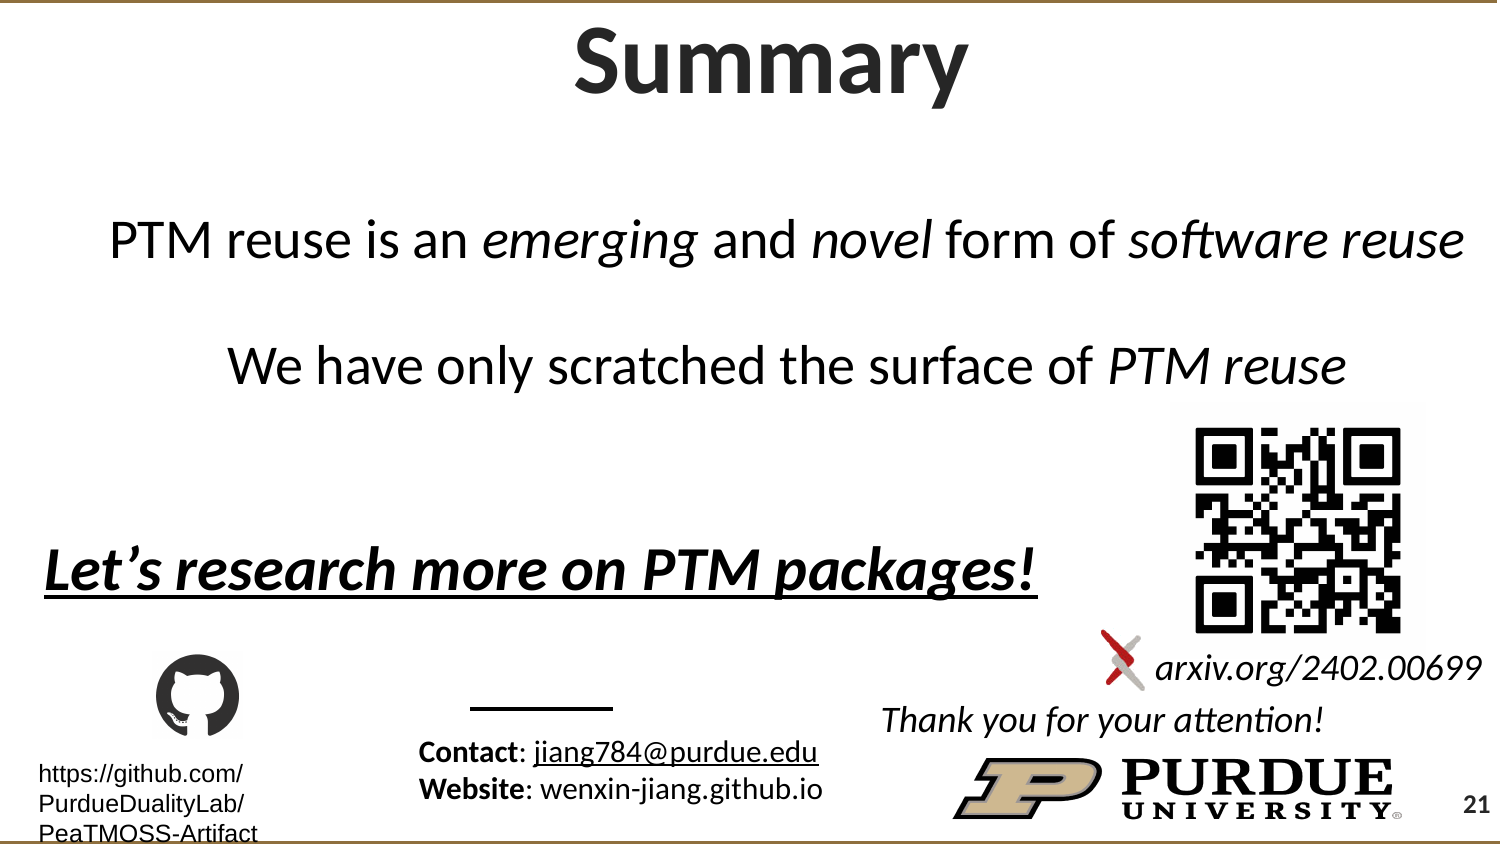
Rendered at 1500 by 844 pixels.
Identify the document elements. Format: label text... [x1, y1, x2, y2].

text_box PTM reuse is an emerging and novel form of software reuse We have only scratched the surface of PTM reuse [0, 161, 1500, 483]
text_box Let’s research more on PTM packages! [0, 483, 1037, 724]
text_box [1042, 402, 1500, 780]
text_box Contact: jiang784@purdue.edu Website: wenxin-jiang.github.io [403, 724, 842, 814]
picture [151, 651, 243, 739]
picture [952, 755, 1403, 823]
slide_number 21 [1403, 788, 1494, 844]
text_box Summary [460, 0, 1084, 112]
text_box https://github.com/PurdueDualityLab/PeaTMOSS-Artifact [23, 750, 388, 844]
